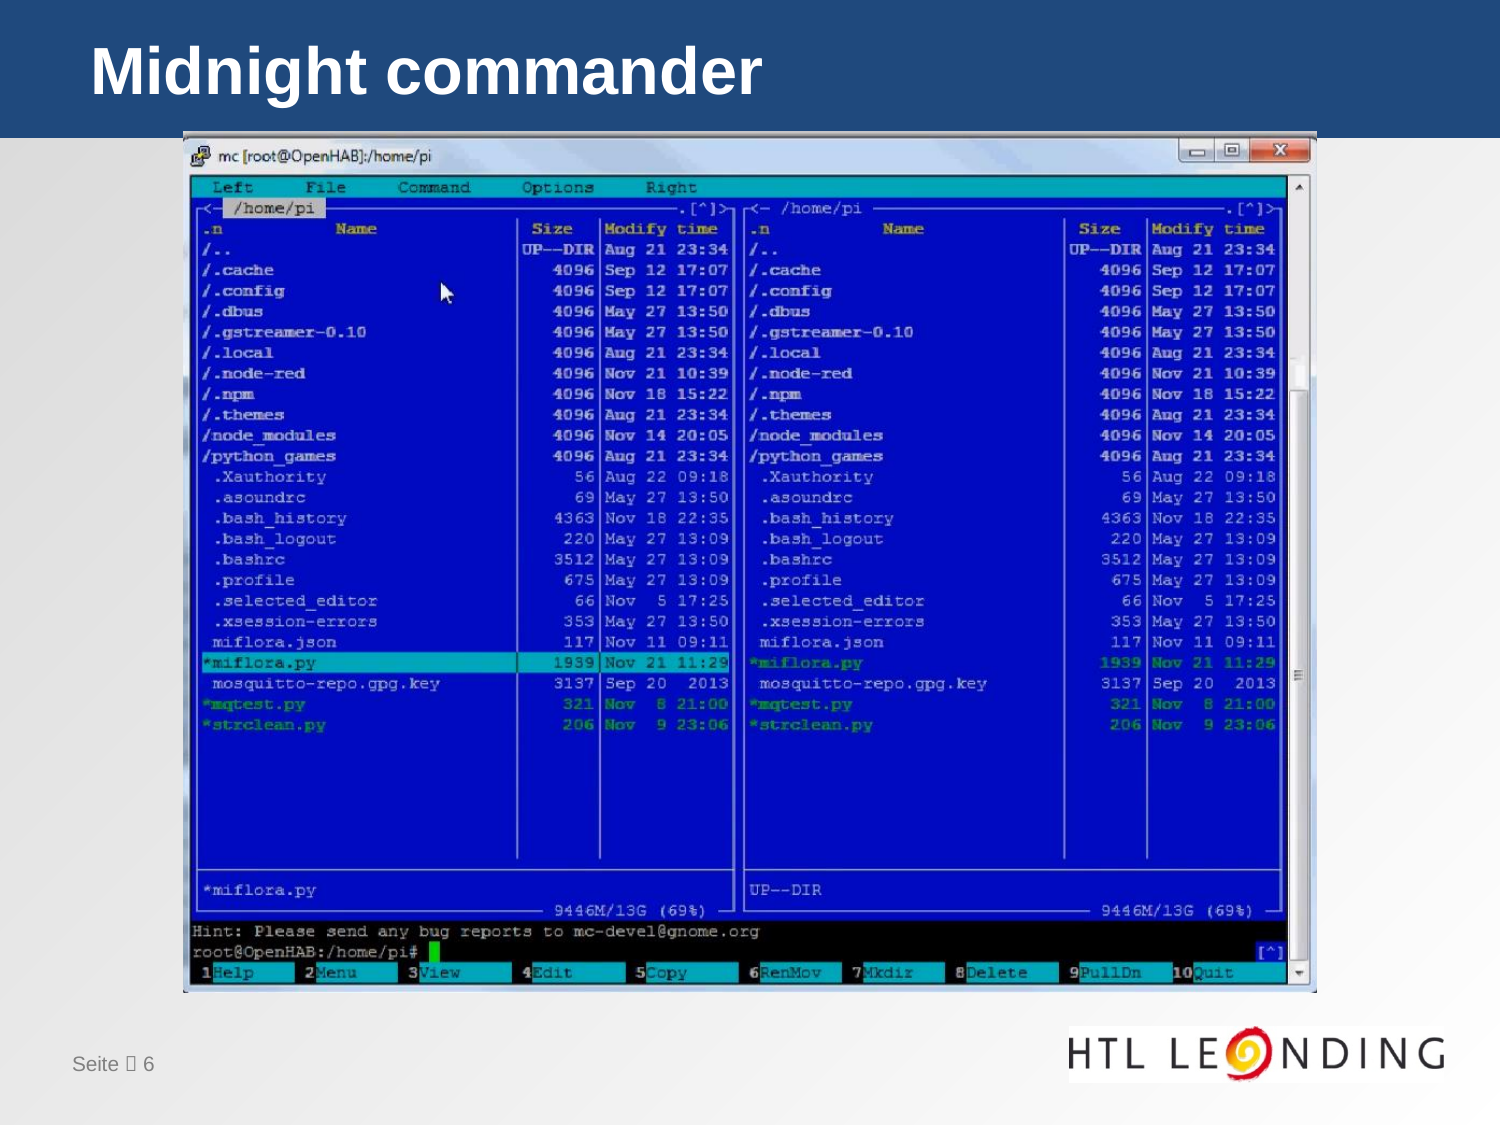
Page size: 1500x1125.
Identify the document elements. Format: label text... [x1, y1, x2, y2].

title Midnight commander [75, 20, 1425, 208]
picture [1069, 1026, 1444, 1083]
picture [182, 131, 1318, 994]
